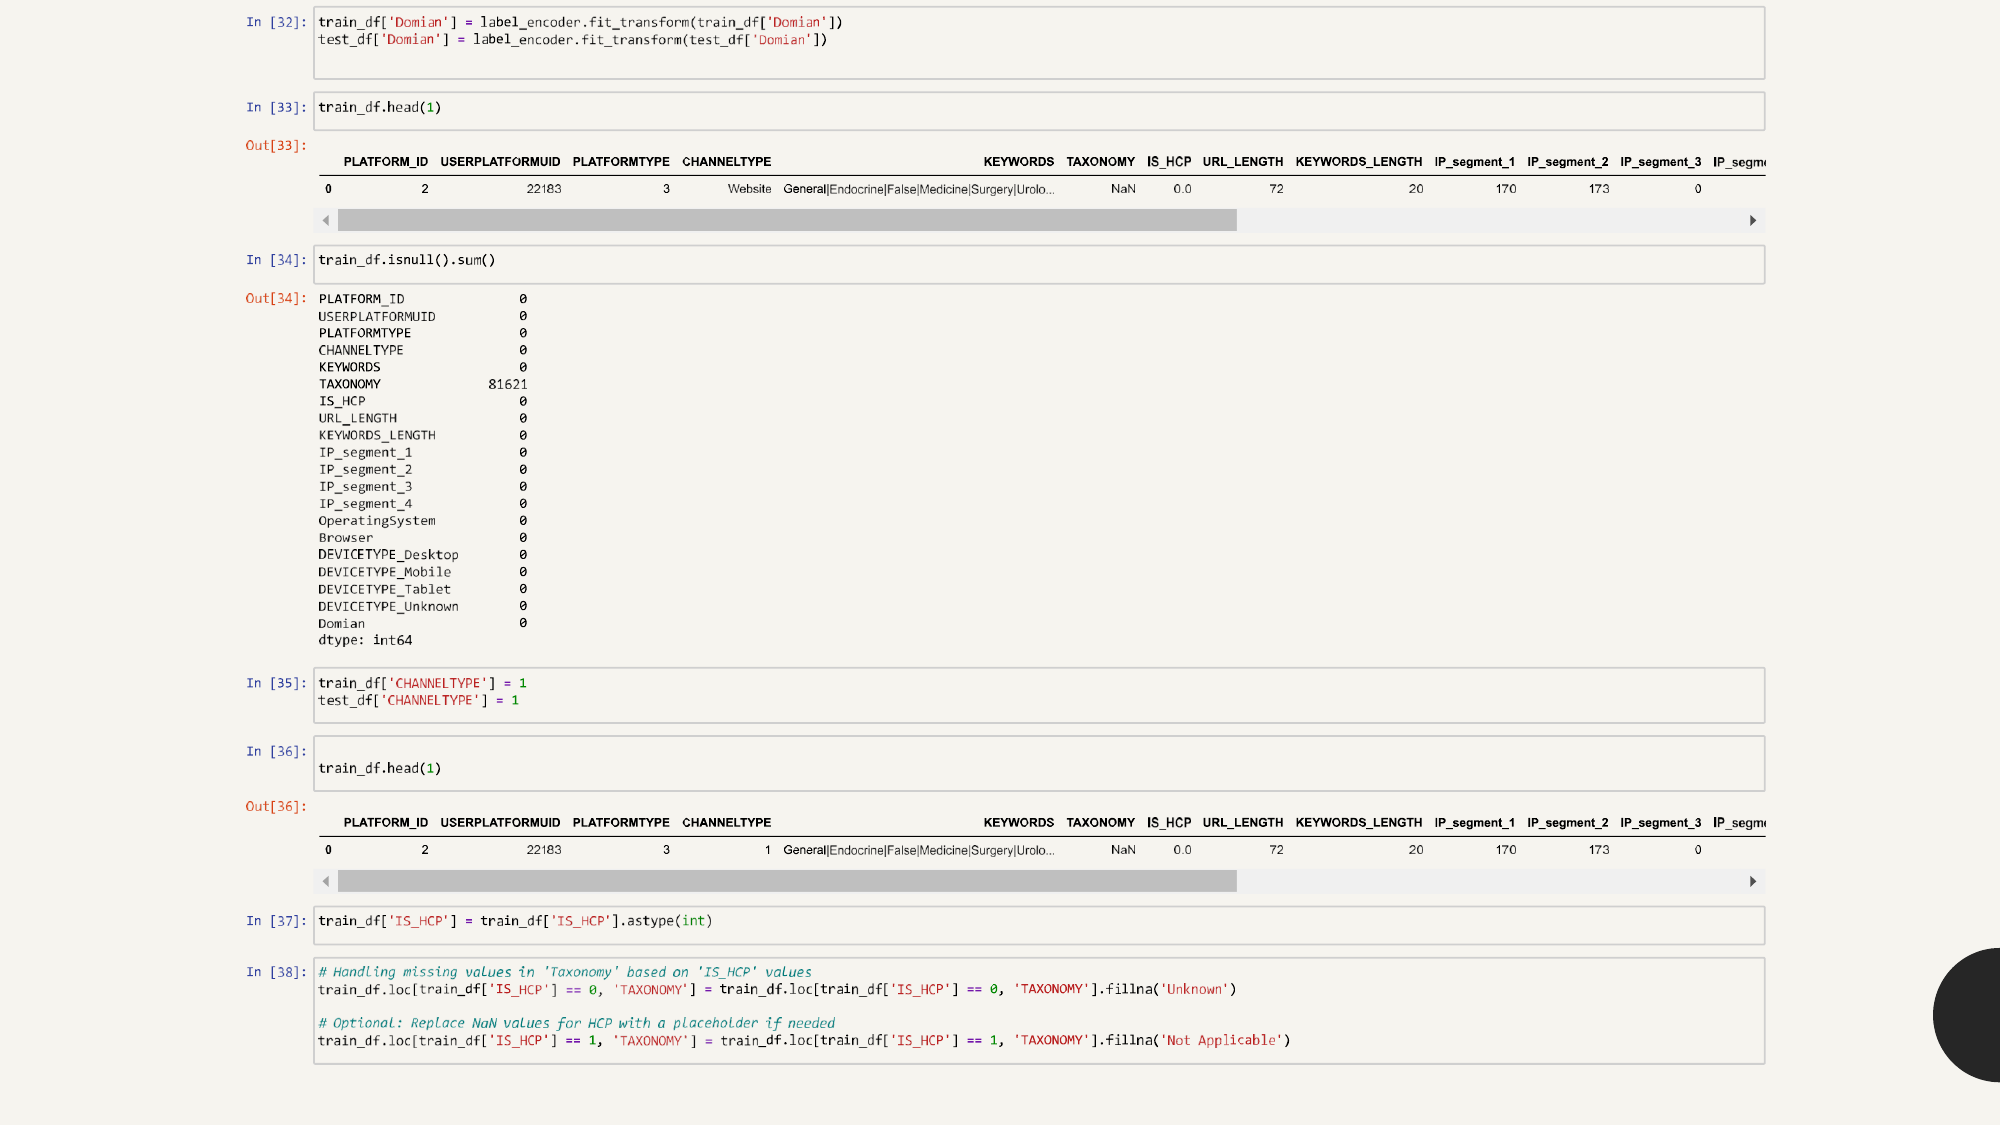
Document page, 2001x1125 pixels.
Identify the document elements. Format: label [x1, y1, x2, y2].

text_box [520, 328, 527, 338]
text_box [540, 157, 548, 167]
text_box [527, 845, 561, 854]
text_box [1203, 817, 1211, 827]
text_box [338, 207, 1766, 234]
text_box [314, 957, 1765, 1064]
text_box [1373, 817, 1388, 827]
text_box [520, 678, 527, 688]
text_box [604, 157, 670, 167]
text_box [540, 818, 548, 827]
text_box [1567, 157, 1595, 166]
text_box [1589, 184, 1608, 193]
text_box [318, 101, 440, 115]
text_box [285, 678, 292, 688]
text_box [1496, 184, 1516, 193]
text_box [313, 207, 338, 234]
text_box [573, 818, 597, 827]
text_box [520, 396, 527, 406]
text_box [313, 92, 1765, 131]
text_box [278, 102, 284, 112]
picture [1174, 184, 1191, 193]
text_box [984, 817, 1054, 827]
text_box [1695, 157, 1701, 166]
picture [1714, 817, 1766, 830]
text_box [764, 157, 771, 166]
text_box [553, 915, 609, 928]
text_box [1108, 157, 1136, 167]
text_box [246, 800, 298, 814]
picture [766, 1017, 782, 1031]
text_box [391, 677, 486, 688]
text_box [326, 379, 381, 389]
text_box [328, 328, 343, 338]
text_box [1621, 817, 1632, 827]
text_box [740, 818, 763, 827]
text_box [596, 818, 603, 827]
text_box [482, 983, 487, 996]
text_box [497, 157, 539, 166]
text_box [314, 6, 1765, 79]
text_box [520, 413, 527, 423]
text_box [1198, 1034, 1281, 1048]
text_box [271, 915, 298, 928]
text_box [520, 362, 527, 372]
text_box [271, 16, 298, 30]
text_box [1212, 157, 1228, 166]
text_box [451, 915, 456, 928]
text_box [984, 157, 1054, 167]
text_box [325, 845, 332, 854]
text_box [1100, 1034, 1159, 1048]
text_box [1435, 157, 1446, 166]
text_box [1509, 157, 1514, 166]
text_box [338, 868, 1766, 894]
text_box [422, 184, 428, 193]
text_box [1509, 818, 1514, 827]
picture [613, 914, 711, 928]
text_box [1212, 817, 1228, 827]
text_box [520, 464, 527, 474]
text_box [344, 817, 368, 827]
text_box [1474, 818, 1503, 827]
text_box [766, 966, 811, 977]
text_box [318, 762, 440, 776]
text_box [427, 36, 434, 44]
text_box [374, 634, 412, 645]
text_box [1028, 984, 1083, 994]
text_box [366, 362, 380, 372]
text_box [1660, 157, 1688, 166]
picture [489, 379, 527, 389]
text_box [1589, 845, 1608, 854]
text_box [990, 984, 1003, 996]
text_box [466, 157, 498, 166]
text_box [420, 817, 428, 827]
text_box [504, 984, 511, 994]
text_box [367, 817, 409, 827]
text_box [1162, 983, 1227, 994]
text_box [466, 818, 498, 827]
text_box [391, 915, 447, 928]
text_box [699, 966, 756, 979]
picture [614, 1017, 758, 1048]
text_box [596, 157, 603, 166]
text_box [520, 447, 527, 457]
text_box [1660, 818, 1688, 827]
text_box [804, 16, 825, 27]
picture [318, 1017, 410, 1048]
text_box [328, 362, 365, 372]
text_box [1100, 982, 1159, 997]
picture [319, 549, 458, 628]
text_box [314, 245, 1765, 284]
text_box [497, 817, 539, 827]
picture [1148, 817, 1191, 830]
text_box [441, 817, 457, 827]
text_box [764, 818, 771, 827]
text_box [452, 253, 495, 268]
text_box [319, 634, 363, 648]
text_box [549, 817, 560, 827]
text_box [682, 817, 716, 827]
text_box [1389, 156, 1422, 166]
text_box [520, 294, 527, 304]
text_box [318, 16, 387, 30]
text_box [734, 157, 741, 166]
picture [1270, 184, 1284, 193]
text_box [573, 157, 597, 166]
text_box [1250, 156, 1283, 166]
text_box [246, 139, 298, 153]
text_box [1695, 818, 1701, 827]
text_box [313, 868, 338, 894]
text_box [318, 694, 379, 708]
text_box [1373, 157, 1388, 166]
text_box [717, 157, 725, 166]
text_box [465, 966, 511, 977]
text_box [319, 345, 403, 355]
text_box [271, 745, 298, 759]
text_box [1452, 820, 1473, 830]
text_box [1235, 157, 1249, 166]
picture [1112, 845, 1135, 854]
text_box [991, 1035, 1003, 1047]
text_box [520, 617, 527, 628]
text_box [520, 515, 527, 525]
text_box [1528, 817, 1539, 827]
text_box [422, 845, 428, 854]
text_box [837, 16, 842, 30]
text_box [717, 818, 725, 827]
text_box [491, 1034, 547, 1048]
text_box [1545, 820, 1566, 830]
text_box [1108, 817, 1136, 827]
text_box [821, 33, 826, 47]
text_box [285, 102, 292, 112]
text_box [1621, 157, 1632, 166]
picture [319, 294, 435, 321]
text_box [1545, 159, 1566, 169]
text_box [420, 157, 428, 166]
text_box [1474, 157, 1503, 166]
text_box [314, 667, 1765, 724]
text_box [1638, 820, 1659, 830]
picture [318, 966, 457, 997]
text_box [1567, 818, 1595, 827]
text_box [784, 845, 1054, 857]
picture [1409, 845, 1423, 854]
text_box [441, 157, 457, 167]
text_box [391, 16, 447, 27]
text_box [1235, 817, 1249, 827]
text_box [383, 694, 478, 705]
text_box [271, 966, 298, 979]
picture [588, 1018, 612, 1028]
text_box [465, 983, 472, 994]
text_box [1203, 157, 1211, 166]
text_box [520, 345, 527, 355]
text_box [520, 532, 527, 542]
text_box [474, 33, 511, 44]
text_box [255, 748, 261, 756]
picture [1714, 157, 1766, 169]
text_box [481, 16, 511, 27]
text_box [320, 328, 326, 338]
picture [728, 184, 771, 193]
text_box [520, 498, 527, 508]
text_box [520, 600, 527, 611]
text_box [1602, 157, 1608, 166]
picture [1174, 845, 1191, 854]
text_box [1602, 818, 1608, 827]
text_box [318, 677, 387, 691]
text_box [520, 583, 527, 594]
text_box [271, 254, 298, 267]
text_box [726, 818, 733, 827]
text_box [1452, 159, 1473, 169]
picture [1148, 156, 1191, 169]
text_box [1162, 1034, 1190, 1045]
text_box [318, 253, 448, 268]
text_box [784, 184, 1054, 196]
text_box [255, 104, 261, 112]
text_box [892, 1034, 949, 1048]
text_box [351, 328, 365, 338]
text_box [758, 1034, 888, 1048]
text_box [1296, 156, 1366, 166]
text_box [1028, 1035, 1083, 1045]
text_box [520, 481, 527, 491]
picture [788, 1017, 835, 1028]
text_box [383, 33, 426, 44]
text_box [720, 983, 888, 997]
text_box [367, 156, 409, 166]
text_box [512, 695, 519, 705]
text_box [740, 157, 763, 166]
text_box [589, 1035, 602, 1047]
text_box [1435, 817, 1446, 827]
text_box [520, 311, 527, 321]
text_box [1528, 157, 1539, 166]
picture [511, 966, 688, 997]
text_box [320, 362, 327, 372]
text_box [520, 566, 527, 577]
text_box [892, 983, 949, 997]
picture [556, 1017, 581, 1031]
picture [319, 396, 435, 542]
text_box [344, 157, 368, 166]
text_box [247, 255, 253, 265]
text_box [1066, 817, 1107, 827]
text_box [451, 16, 456, 30]
text_box [734, 818, 741, 827]
text_box [1296, 817, 1366, 827]
text_box [325, 184, 332, 193]
text_box [314, 736, 1765, 792]
picture [411, 1017, 497, 1048]
text_box [318, 915, 387, 928]
text_box [314, 906, 1765, 945]
text_box [318, 33, 379, 47]
text_box [527, 184, 561, 193]
text_box [1250, 817, 1283, 827]
text_box [549, 157, 560, 166]
text_box [520, 430, 527, 440]
text_box [604, 817, 670, 827]
text_box [682, 157, 716, 167]
text_box [726, 157, 733, 166]
picture [1270, 845, 1284, 854]
text_box [480, 915, 549, 928]
text_box [1496, 845, 1516, 854]
text_box [520, 549, 527, 559]
text_box [1066, 157, 1107, 167]
text_box [366, 328, 403, 338]
picture [1409, 184, 1423, 193]
text_box [504, 1017, 549, 1028]
picture [1112, 184, 1135, 193]
text_box [1638, 159, 1659, 169]
text_box [1389, 817, 1422, 827]
picture [511, 16, 804, 47]
text_box [246, 292, 298, 306]
